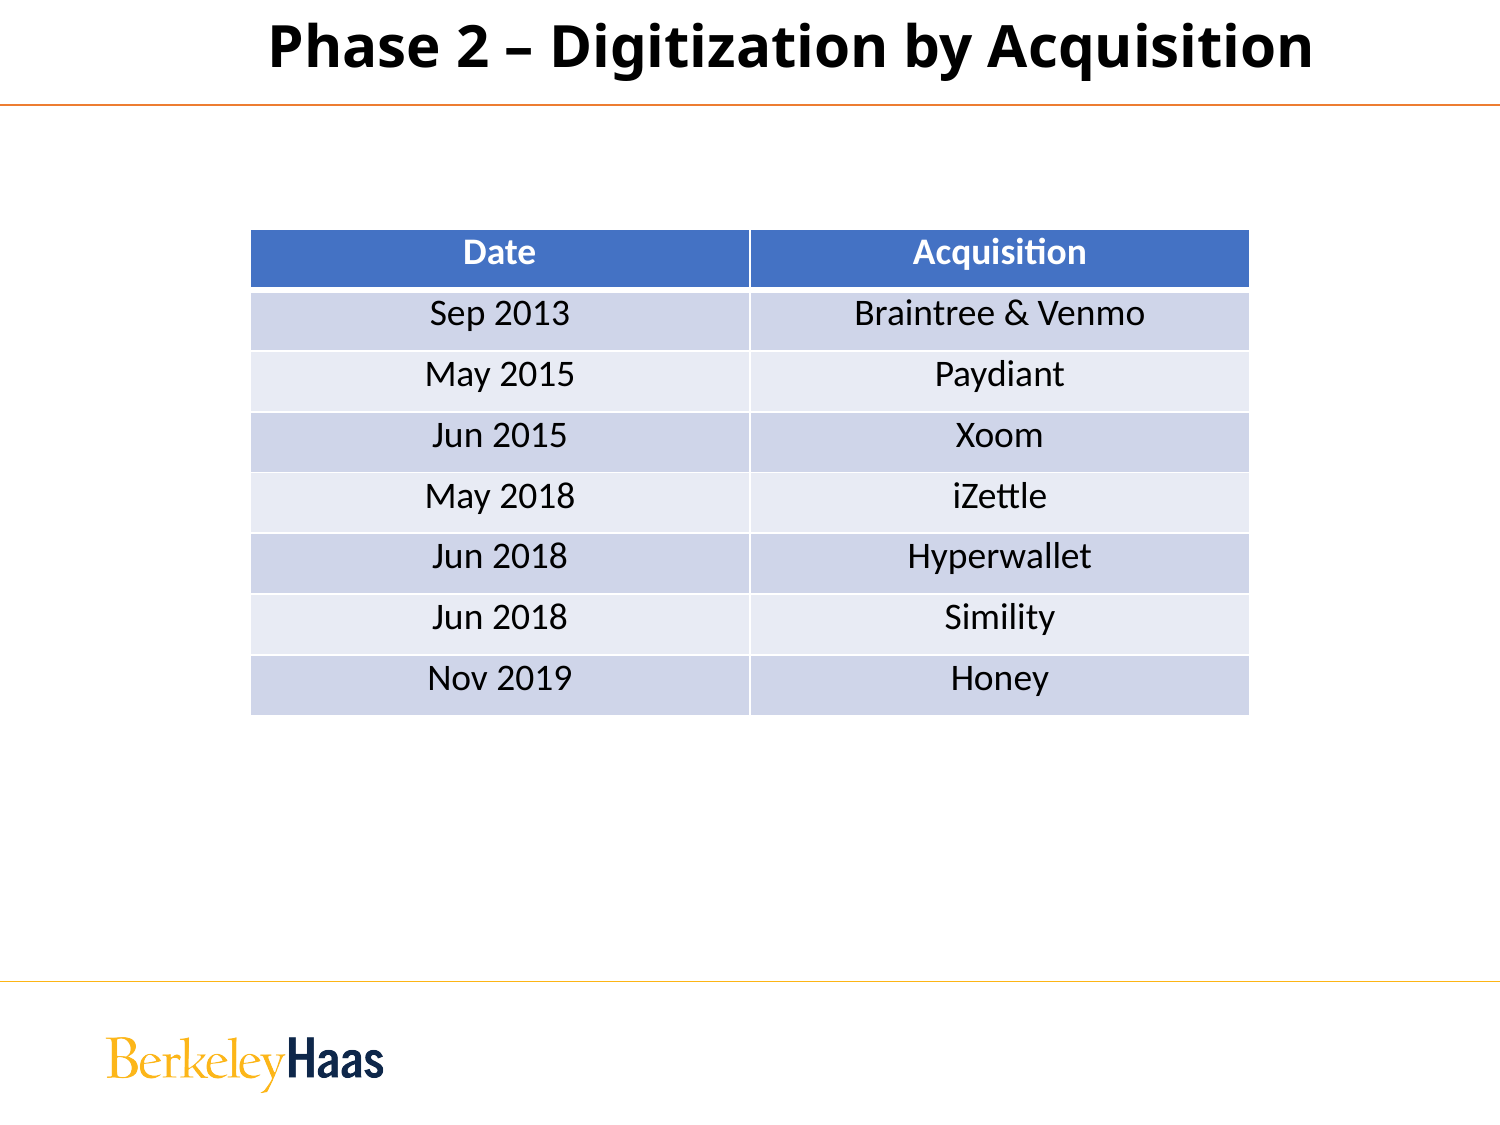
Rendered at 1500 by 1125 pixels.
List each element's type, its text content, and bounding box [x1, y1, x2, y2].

table_cell Honey [751, 656, 1249, 715]
table_cell Nov 2019 [251, 656, 749, 715]
table_cell May 2018 [251, 473, 749, 532]
table_header Date [251, 230, 749, 287]
picture [103, 1034, 388, 1097]
table_cell Hyperwallet [751, 534, 1249, 593]
table_cell Jun 2015 [251, 413, 749, 472]
text_box Phase 2 – Digitization by Acquisition [252, 1, 1330, 87]
table_cell Xoom [751, 413, 1249, 472]
table_cell iZettle [751, 473, 1249, 532]
table_cell Simility [751, 595, 1249, 654]
table_cell Jun 2018 [251, 595, 749, 654]
table_cell May 2015 [251, 352, 749, 411]
table_header Acquisition [751, 230, 1249, 287]
table_cell Braintree & Venmo [751, 293, 1249, 350]
table_cell Paydiant [751, 352, 1249, 411]
table_cell Jun 2018 [251, 534, 749, 593]
table_cell Sep 2013 [251, 293, 749, 350]
